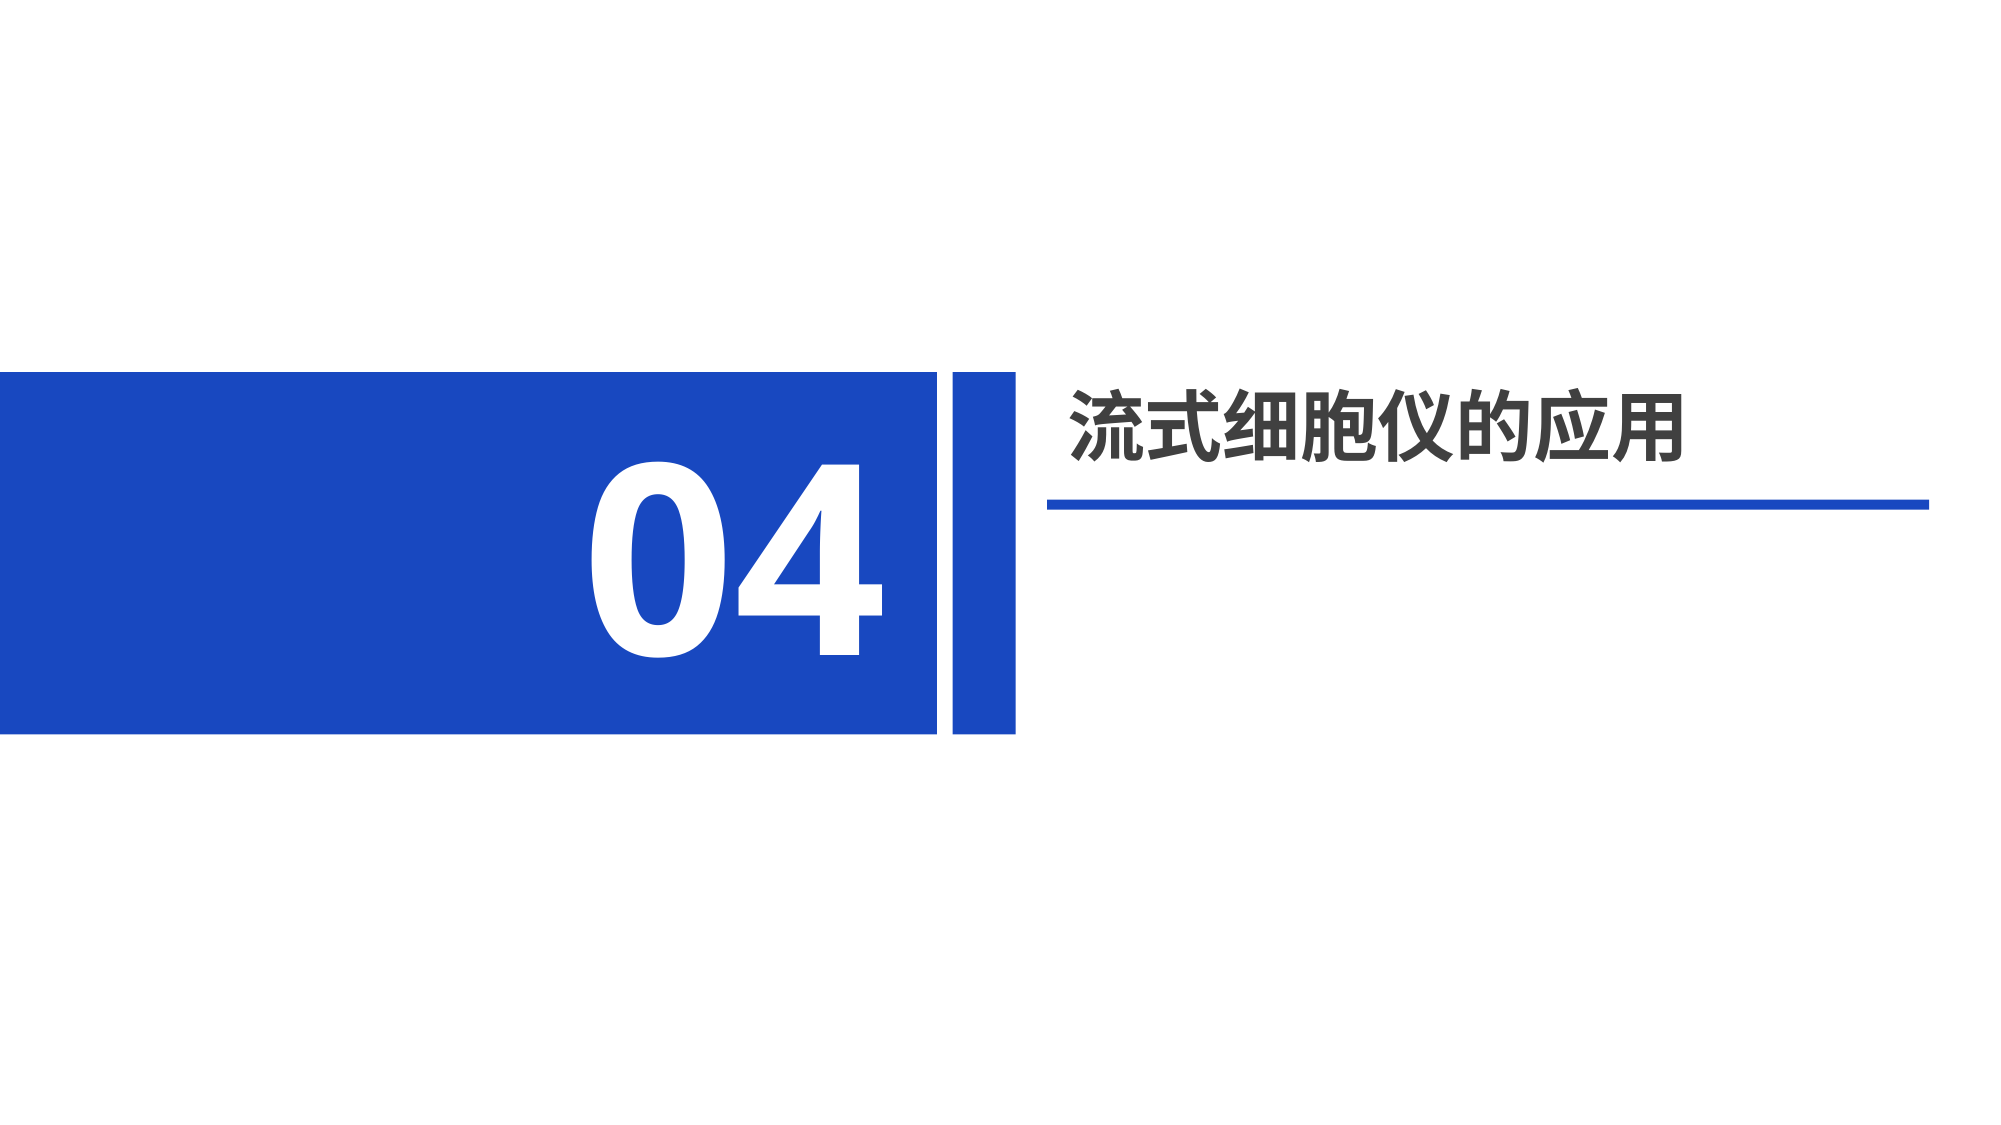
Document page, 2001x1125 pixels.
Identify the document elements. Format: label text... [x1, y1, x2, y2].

text_box [0, 371, 938, 735]
text_box [1047, 499, 1930, 510]
text_box 流式细胞仪的应用 [1047, 377, 1963, 472]
text_box [952, 371, 1017, 735]
text_box 04 [567, 381, 903, 717]
